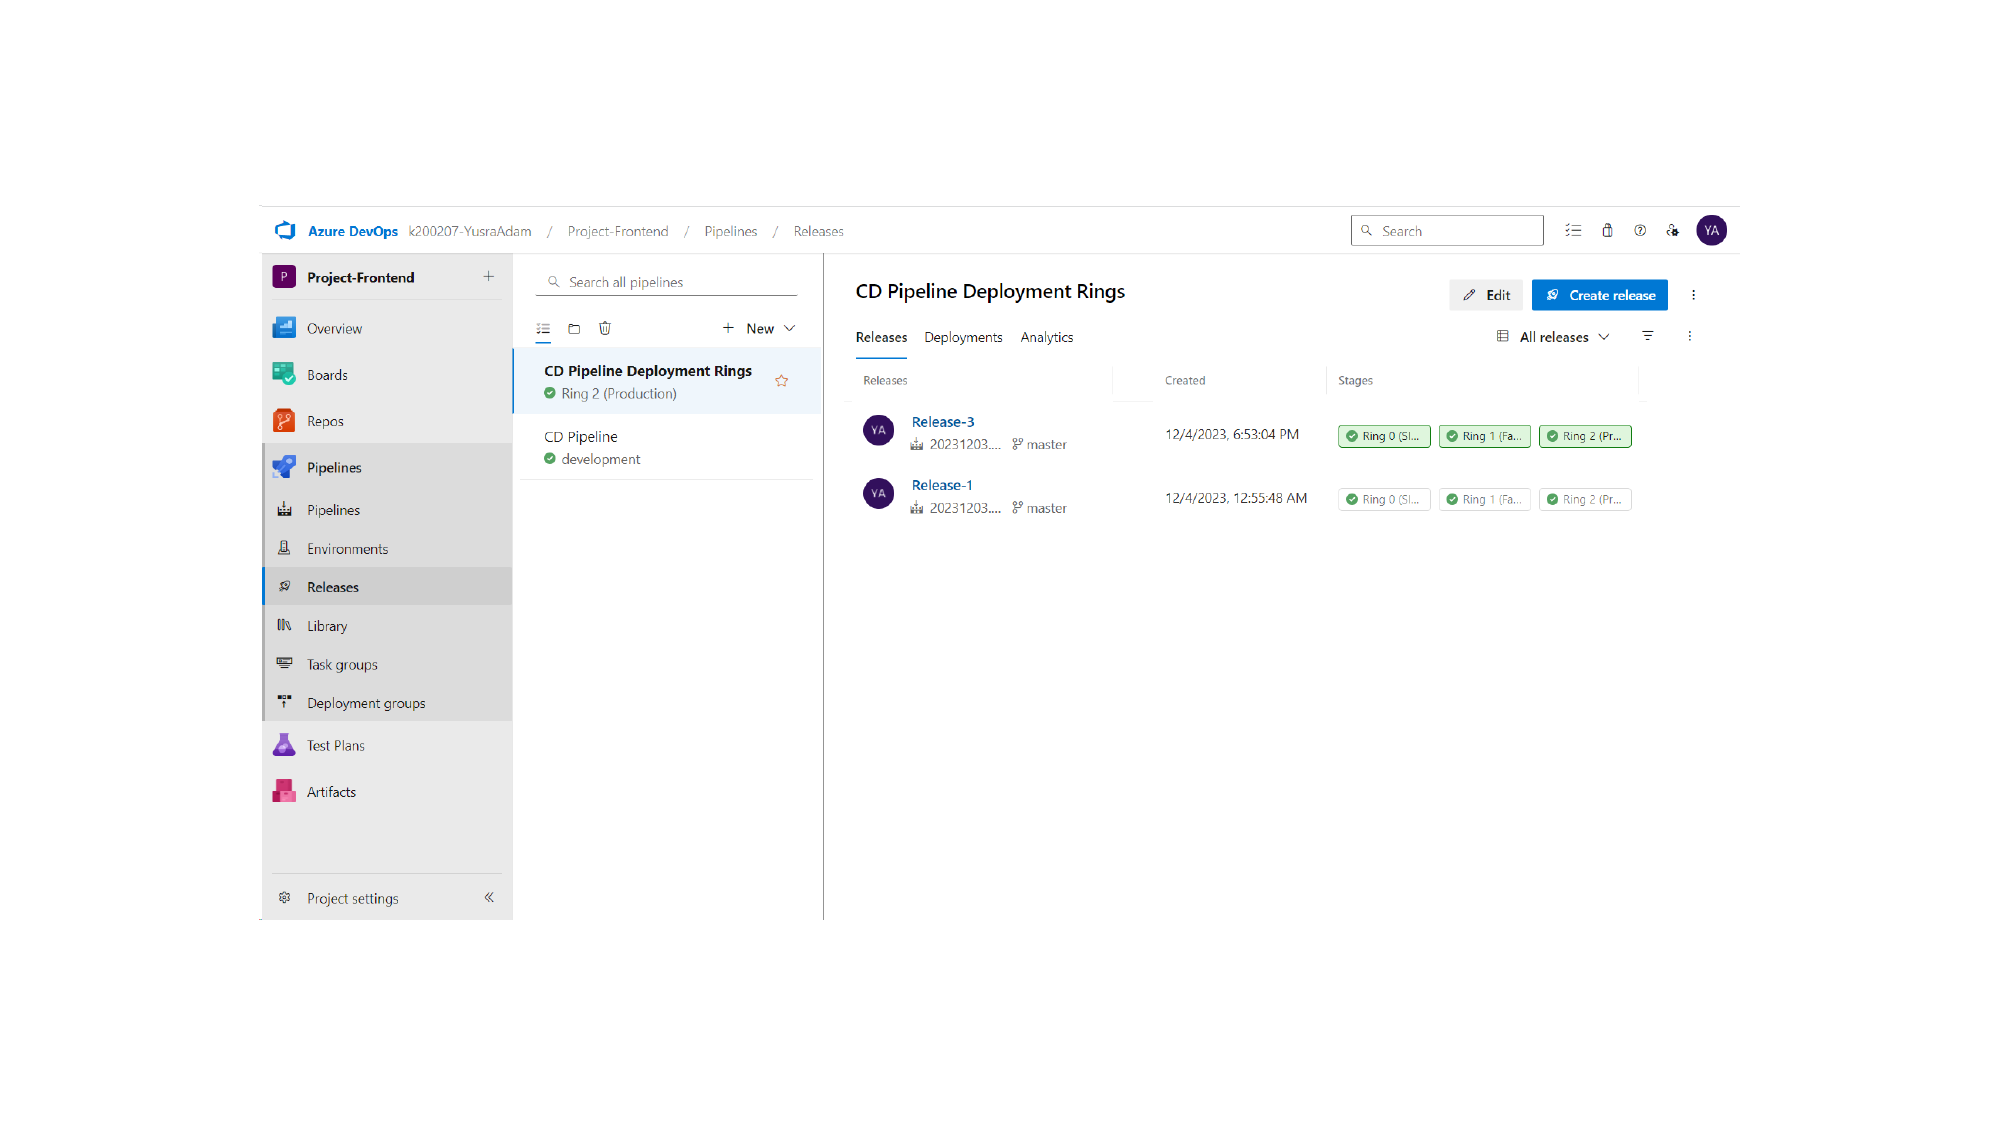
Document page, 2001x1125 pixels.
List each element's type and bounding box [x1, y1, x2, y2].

list [259, 205, 1740, 920]
